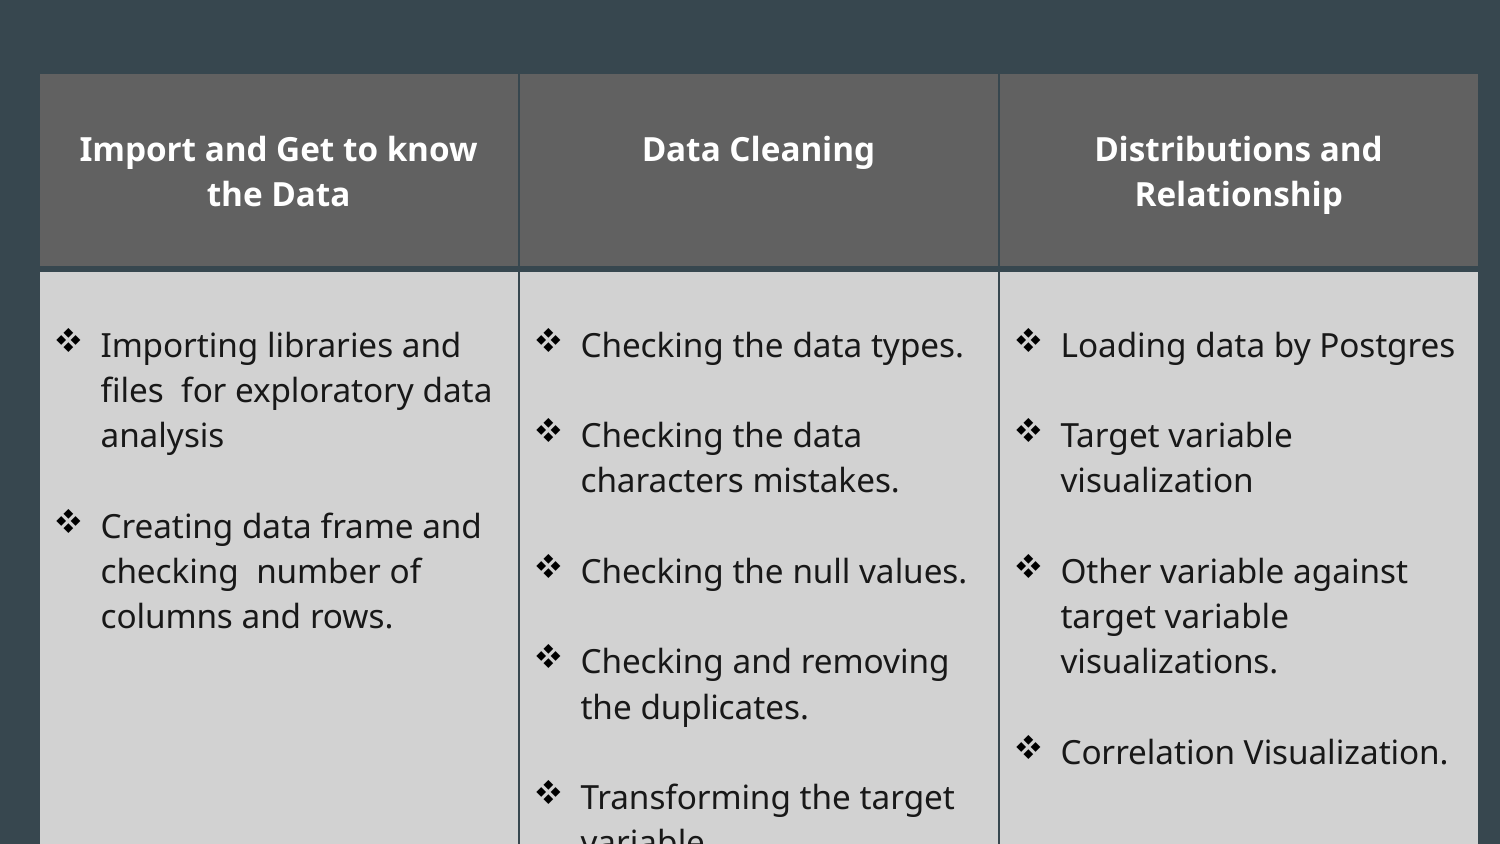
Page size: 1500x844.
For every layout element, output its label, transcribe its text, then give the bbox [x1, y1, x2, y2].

table_cell Importing libraries and files for exploratory data analysis Creating data frame and checking number of columns and rows. [40, 272, 518, 844]
table_header Distributions and Relationship [1000, 74, 1478, 266]
table_header Data Cleaning [520, 74, 998, 266]
table_cell Loading data by Postgres Target variable visualization Other variable against target variable visualizations. Correlation Visualization. [1000, 272, 1478, 844]
table_cell Checking the data types. Checking the data characters mistakes. Checking the null values. Checking and removing the duplicates. Transforming the target variable. [520, 272, 998, 844]
table_header Import and Get to know the Data [40, 74, 518, 266]
